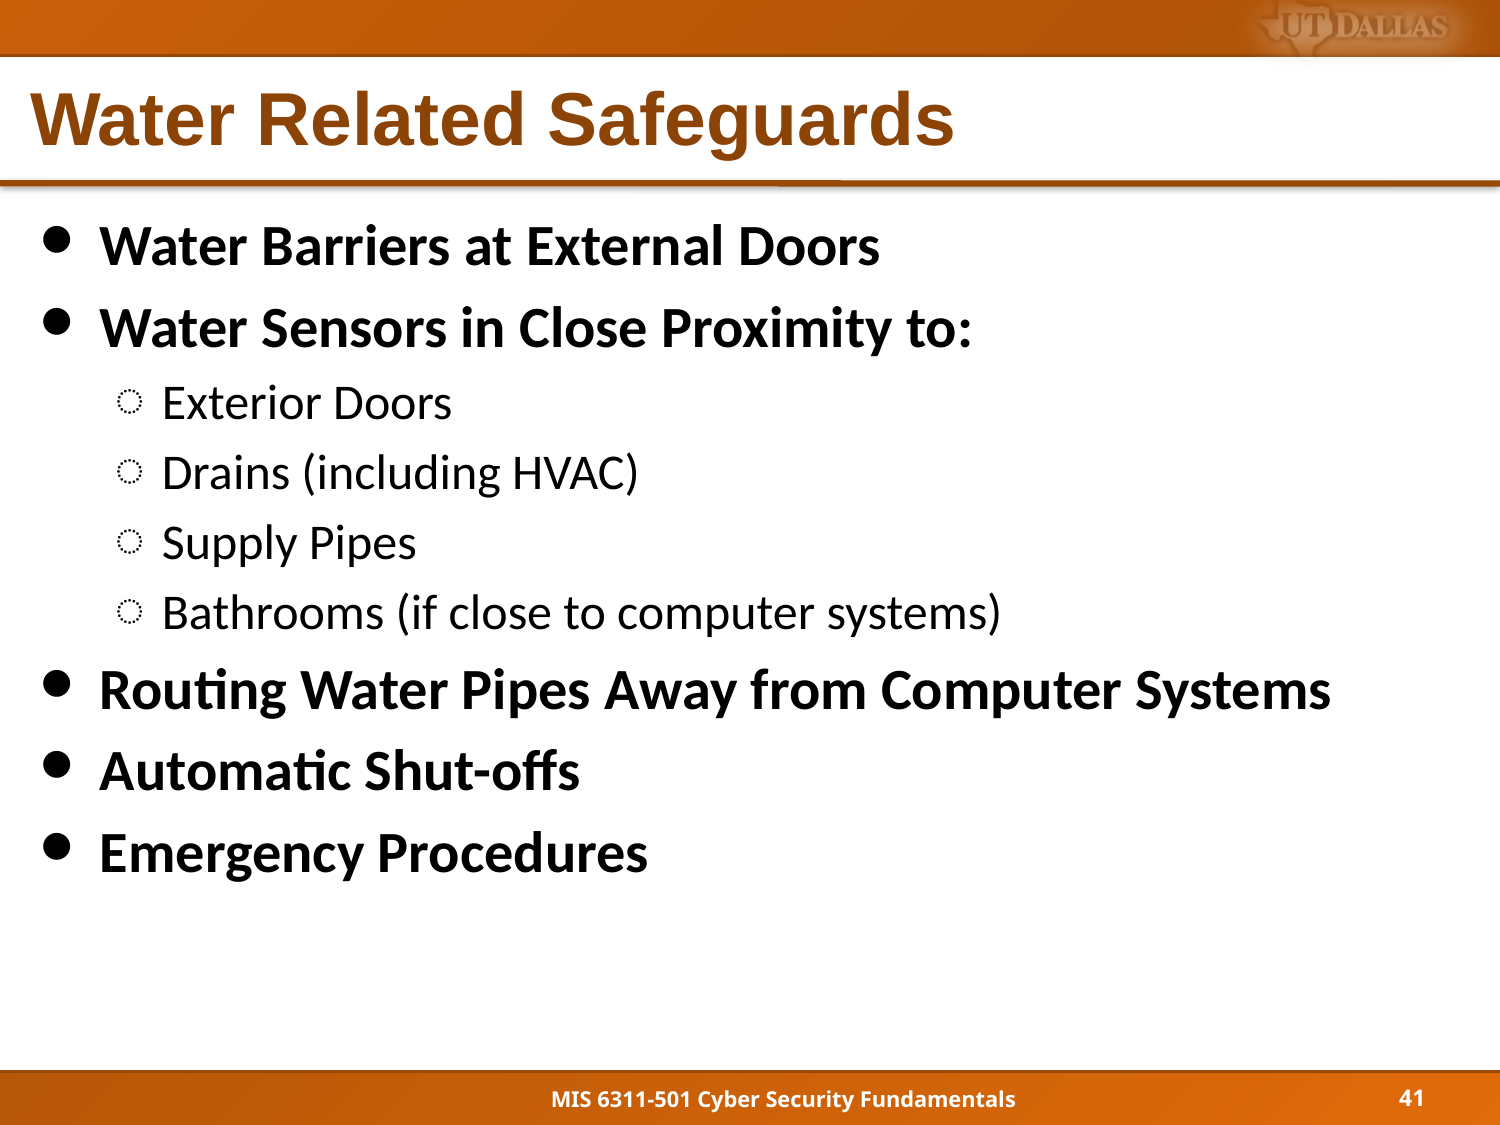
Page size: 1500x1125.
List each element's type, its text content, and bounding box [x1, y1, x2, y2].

picture [1218, 0, 1500, 64]
title Water Related Safeguards [0, 64, 1500, 178]
slide_number 41 [1350, 1076, 1475, 1120]
list Water Barriers at External Doors Water Sensors in Close Proximity to: Exterior Doors Drains (including HVAC) Supply Pipes Bathrooms (if close to computer systems) Routing Water Pipes Away from Computer Systems Automatic Shut-offs Emergency Procedures [24, 199, 1500, 1077]
